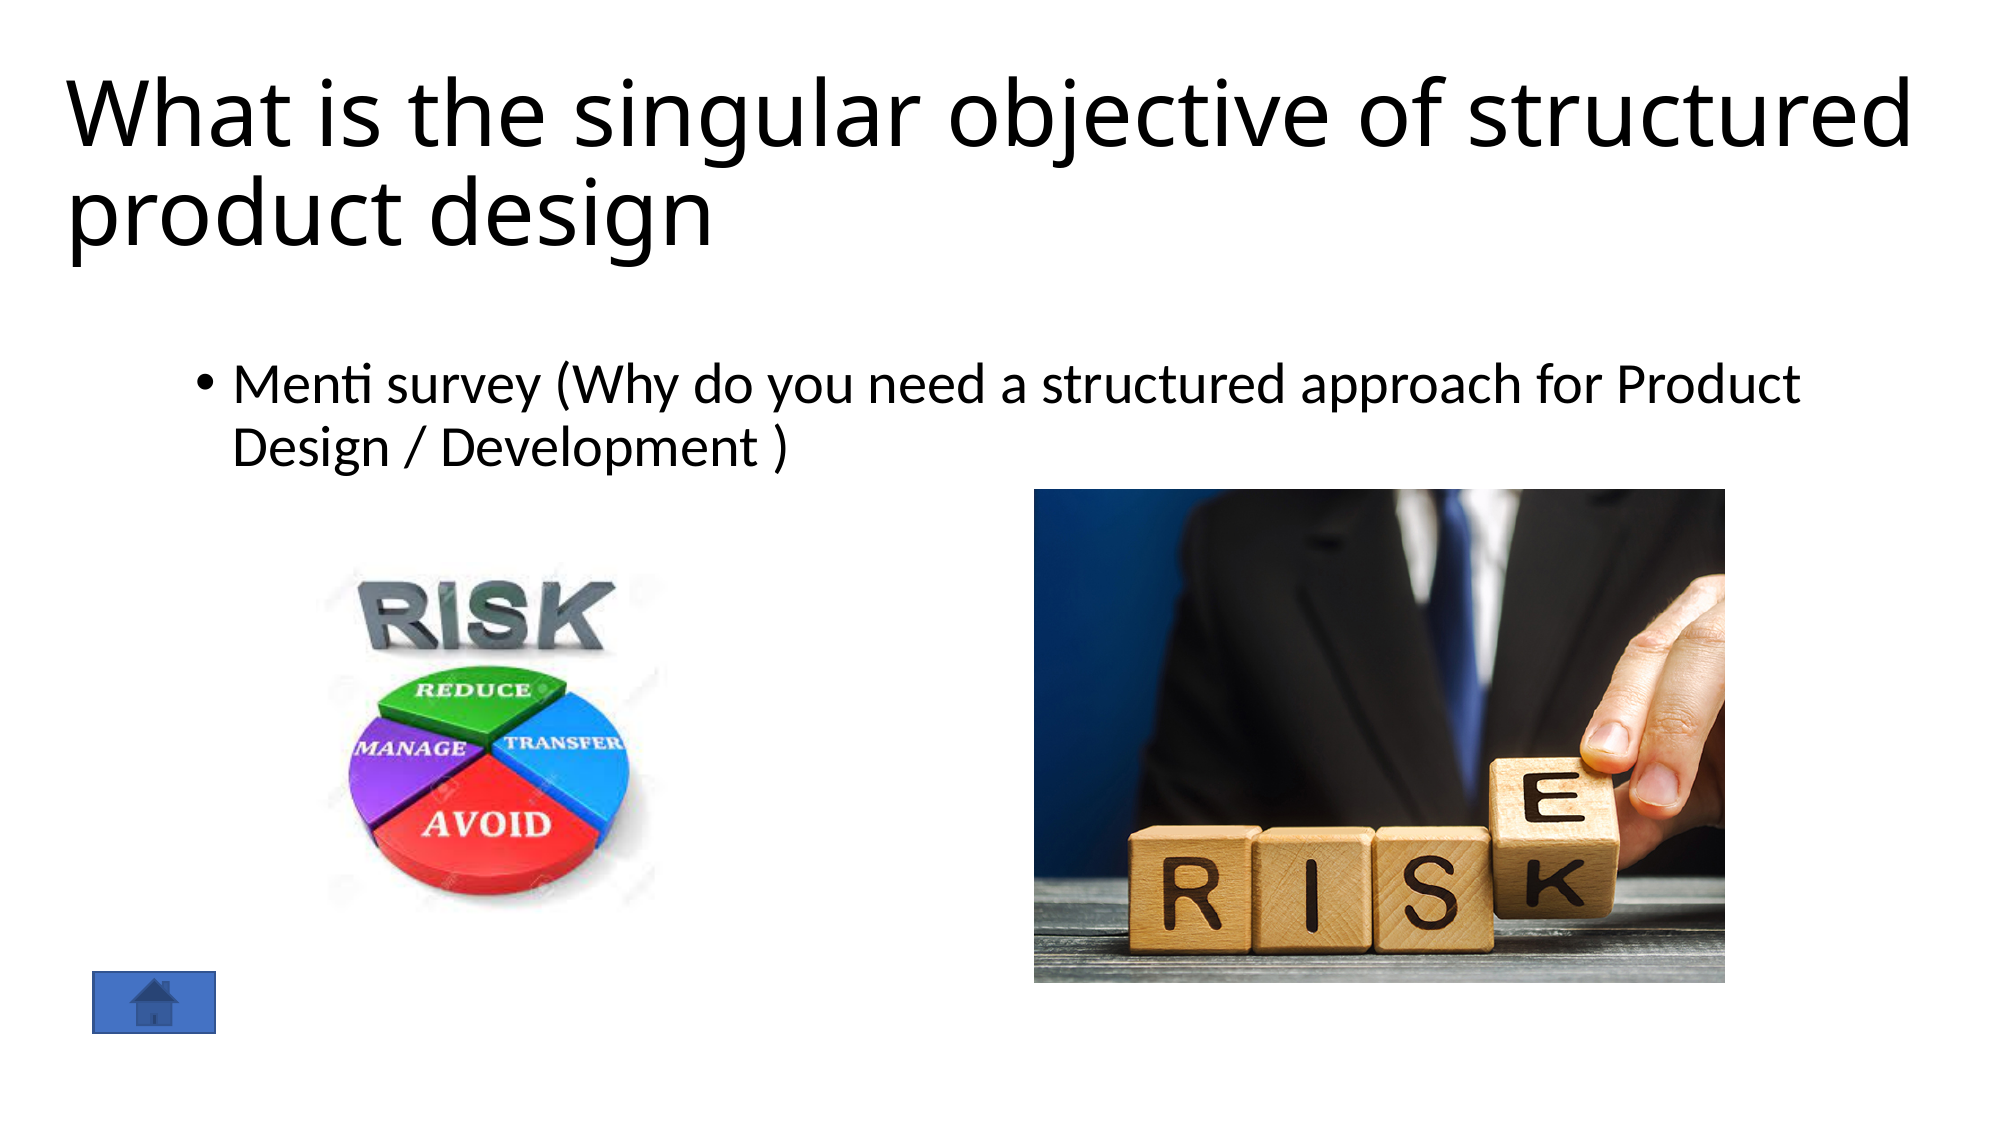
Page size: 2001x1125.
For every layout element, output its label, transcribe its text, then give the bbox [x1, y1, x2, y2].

text_box [92, 971, 216, 1034]
list Menti survey (Why do you need a structured approach for Product Design / Development ) [180, 345, 1830, 490]
title What is the singular objective of structured product design [50, 47, 2000, 285]
picture [316, 562, 669, 915]
picture [1033, 489, 1725, 983]
